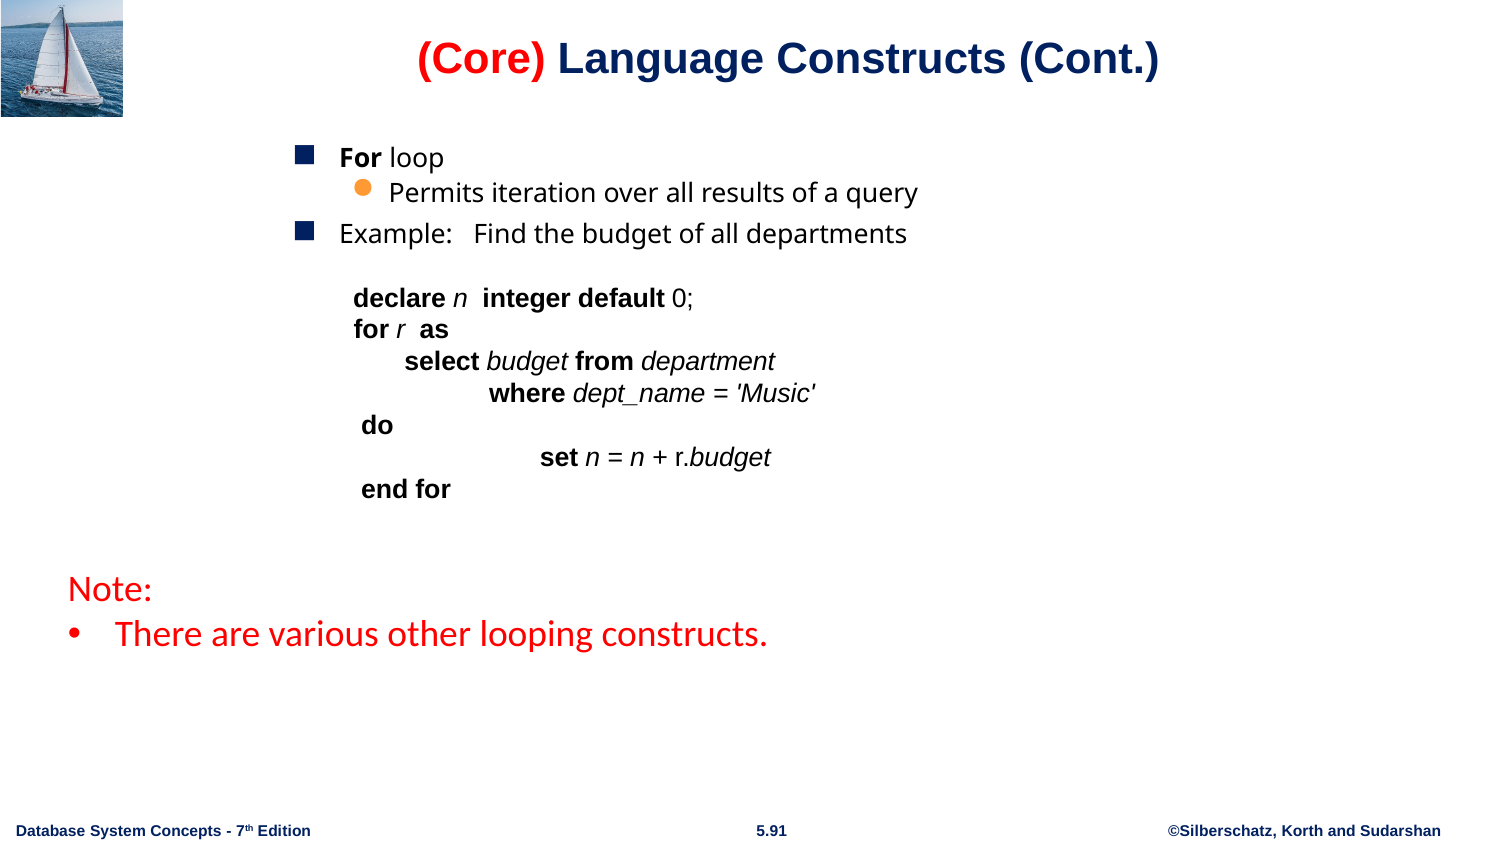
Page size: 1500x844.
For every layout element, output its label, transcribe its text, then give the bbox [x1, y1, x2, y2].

list For loop Permits iteration over all results of a query Example: Find the budget of all departments declare n integer default 0; for r as select budget from department where dept_name = 'Music' do set n = n + r.budget end for [282, 139, 1234, 743]
text_box Note: There are various other looping constructs. [53, 557, 785, 662]
picture [0, 0, 123, 117]
title (Core) Language Constructs (Cont.) [125, 14, 1452, 90]
